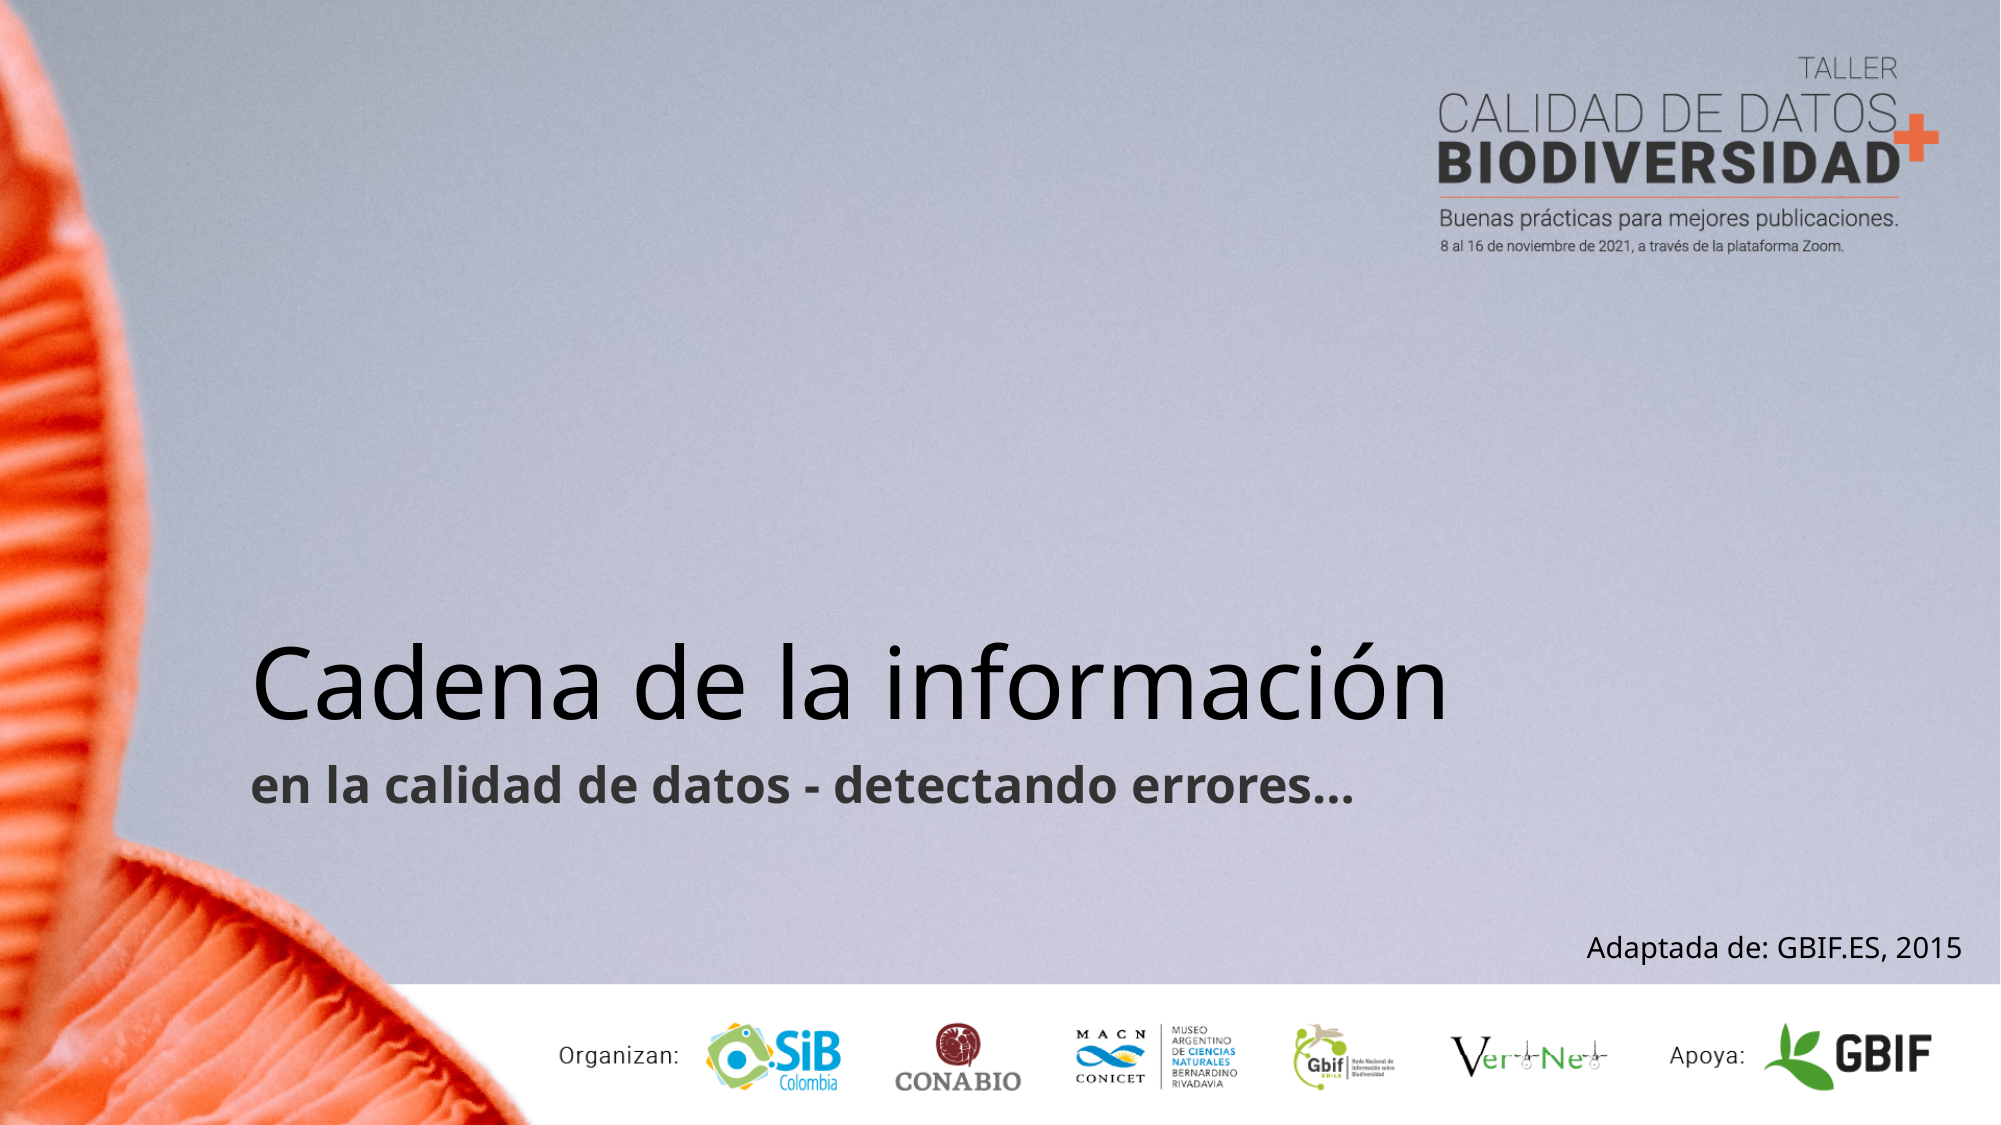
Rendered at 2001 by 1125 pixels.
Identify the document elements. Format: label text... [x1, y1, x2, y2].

text_box Adaptada de: GBIF.ES, 2015 [1465, 921, 1978, 972]
title Cadena de la información [235, 280, 1862, 749]
list en la calidad de datos - detectando errores… [235, 752, 1862, 999]
picture [0, 0, 2001, 1125]
